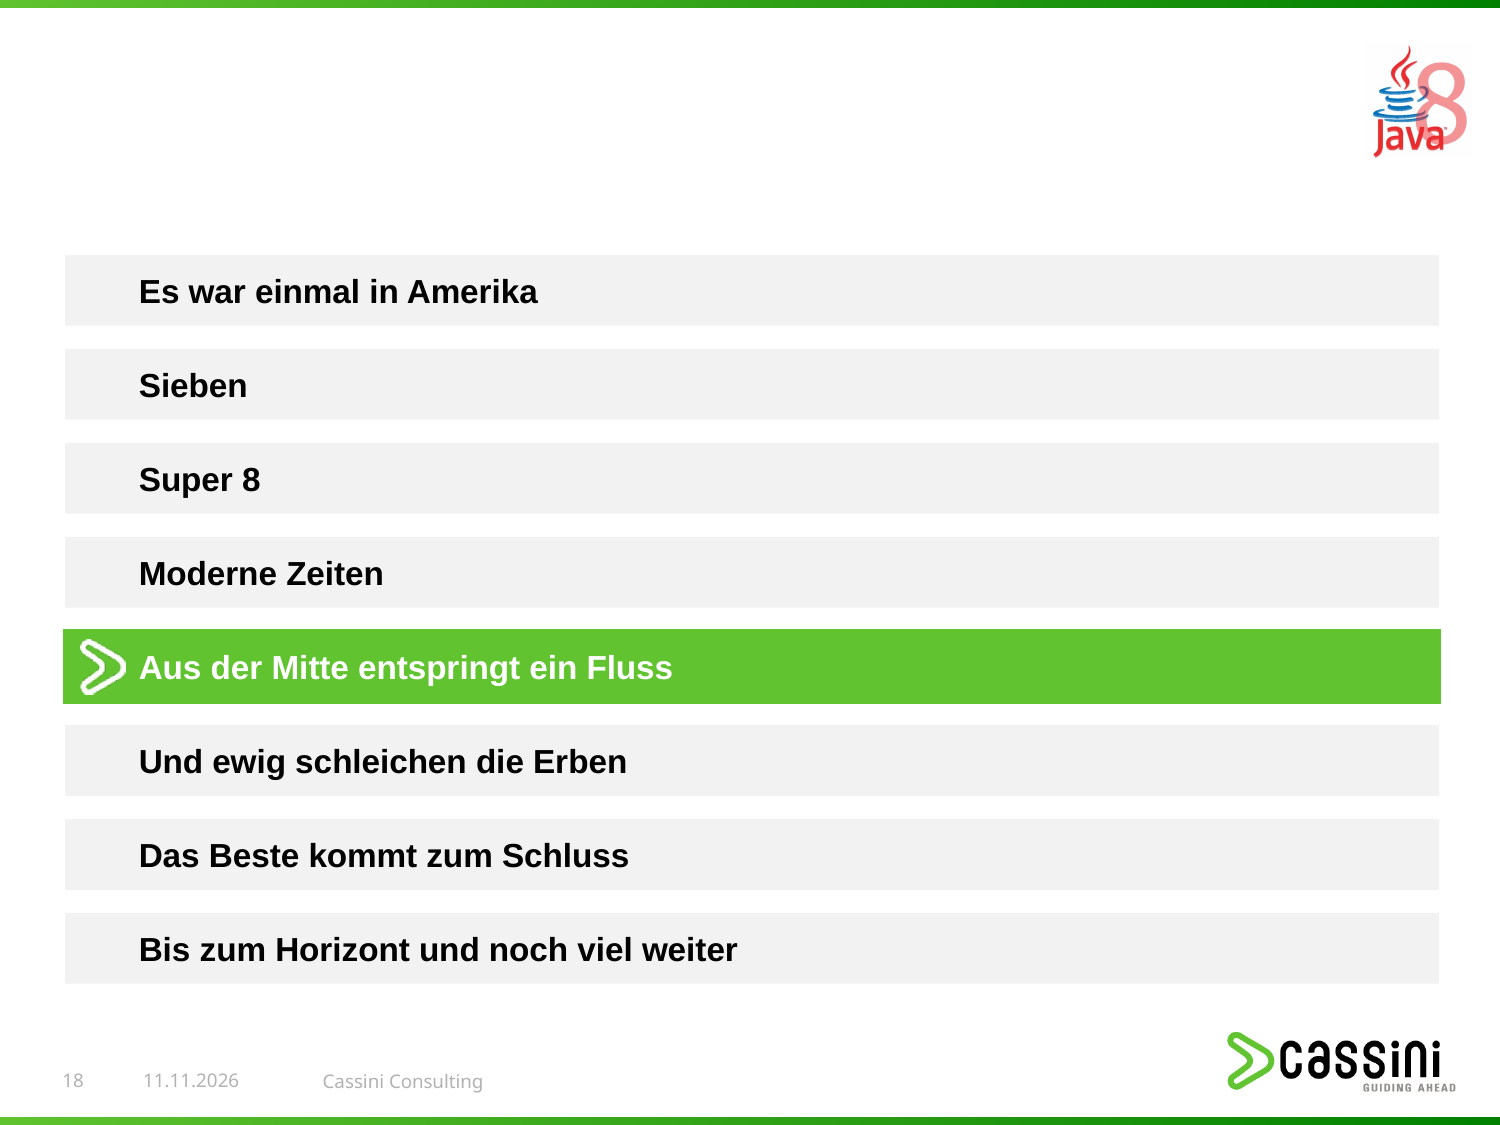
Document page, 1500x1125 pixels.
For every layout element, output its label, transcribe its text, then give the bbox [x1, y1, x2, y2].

text_box Das Beste kommt zum Schluss [65, 819, 1440, 890]
slide_number 18 [47, 1060, 128, 1103]
text_box Aus der Mitte entspringt ein Fluss [65, 631, 1440, 702]
picture [1225, 1031, 1457, 1092]
text_box Bis zum Horizont und noch viel weiter [65, 912, 1440, 984]
picture [1364, 42, 1473, 158]
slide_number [128, 1060, 307, 1103]
picture [80, 639, 126, 696]
footer Cassini Consulting [307, 1060, 1041, 1103]
text_box Super 8 [65, 442, 1440, 514]
text_box Moderne Zeiten [65, 536, 1440, 608]
text_box Es war einmal in Amerika [65, 254, 1440, 326]
text_box Und ewig schleichen die Erben [65, 725, 1440, 796]
text_box Sieben [65, 348, 1440, 420]
